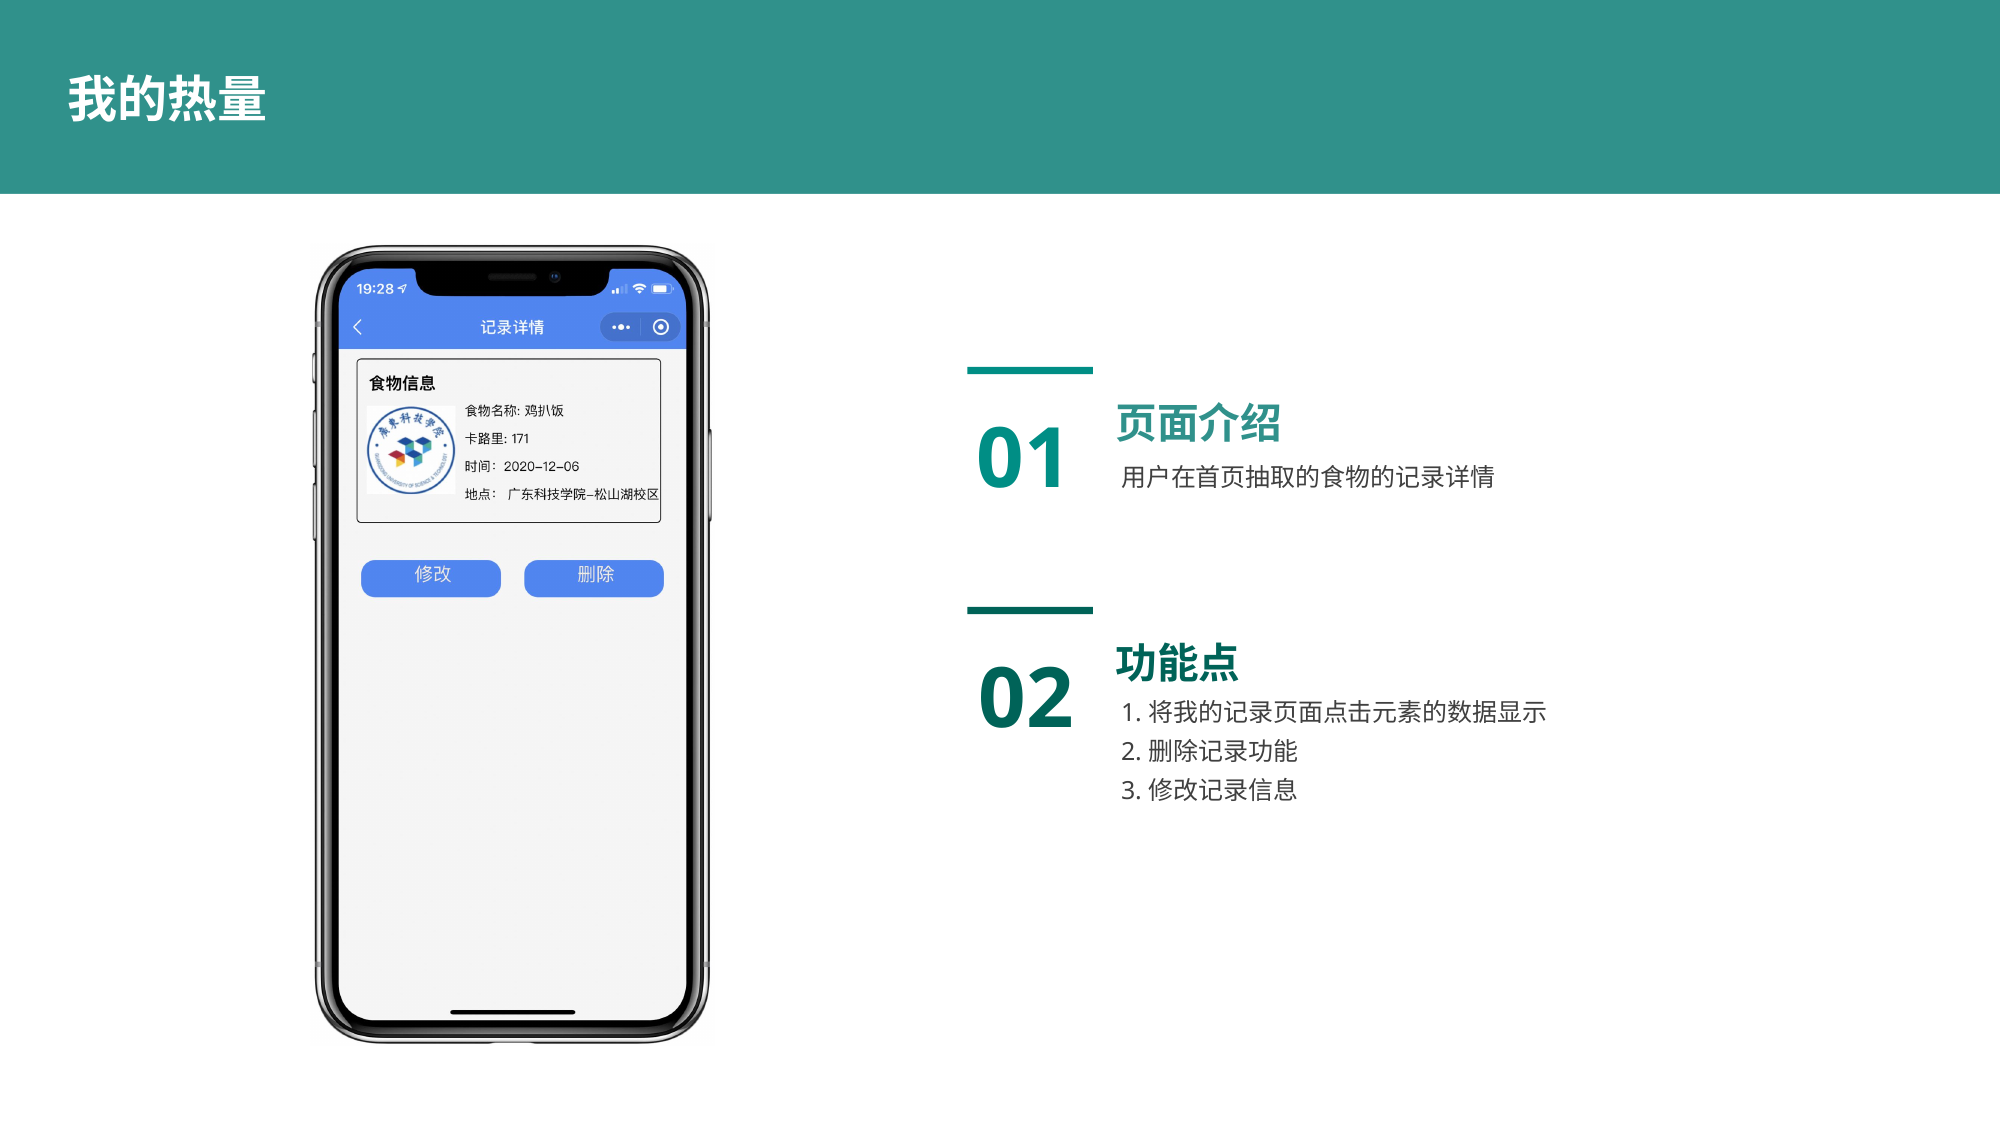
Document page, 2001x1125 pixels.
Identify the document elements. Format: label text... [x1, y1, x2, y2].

text_box 02 [963, 606, 1089, 752]
text_box 用户在首页抽取的食物的记录详情 [1106, 445, 1520, 499]
text_box 1.将我的记录页面点击元素的数据显示 2.删除记录功能 3.修改记录信息 [1106, 680, 1635, 812]
text_box [1089, 606, 1094, 615]
text_box [1087, 366, 1094, 375]
list 我的热量 [52, 41, 924, 162]
picture [310, 243, 715, 1046]
text_box 页面介绍 [1100, 374, 1298, 455]
text_box 01 [961, 366, 1087, 512]
text_box 功能点 [1100, 614, 1256, 695]
